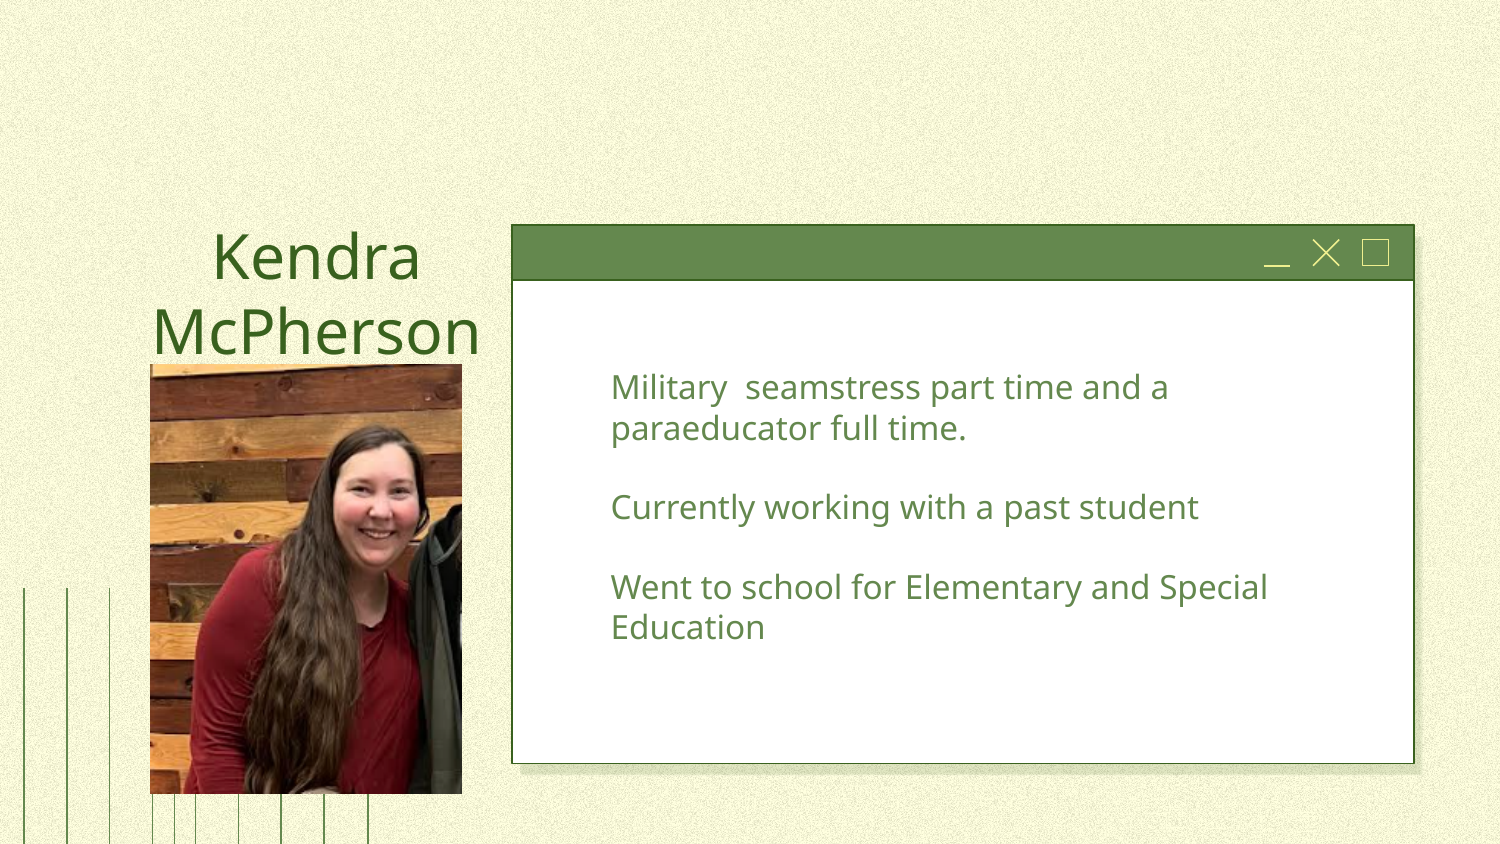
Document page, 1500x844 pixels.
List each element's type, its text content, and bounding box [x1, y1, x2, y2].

picture [0, 0, 1500, 844]
title Kendra McPherson [93, 220, 541, 365]
list Military seamstress part time and a paraeducator full time. Currently working with a past student Went to school for Elementary and Special Education [595, 351, 1372, 721]
